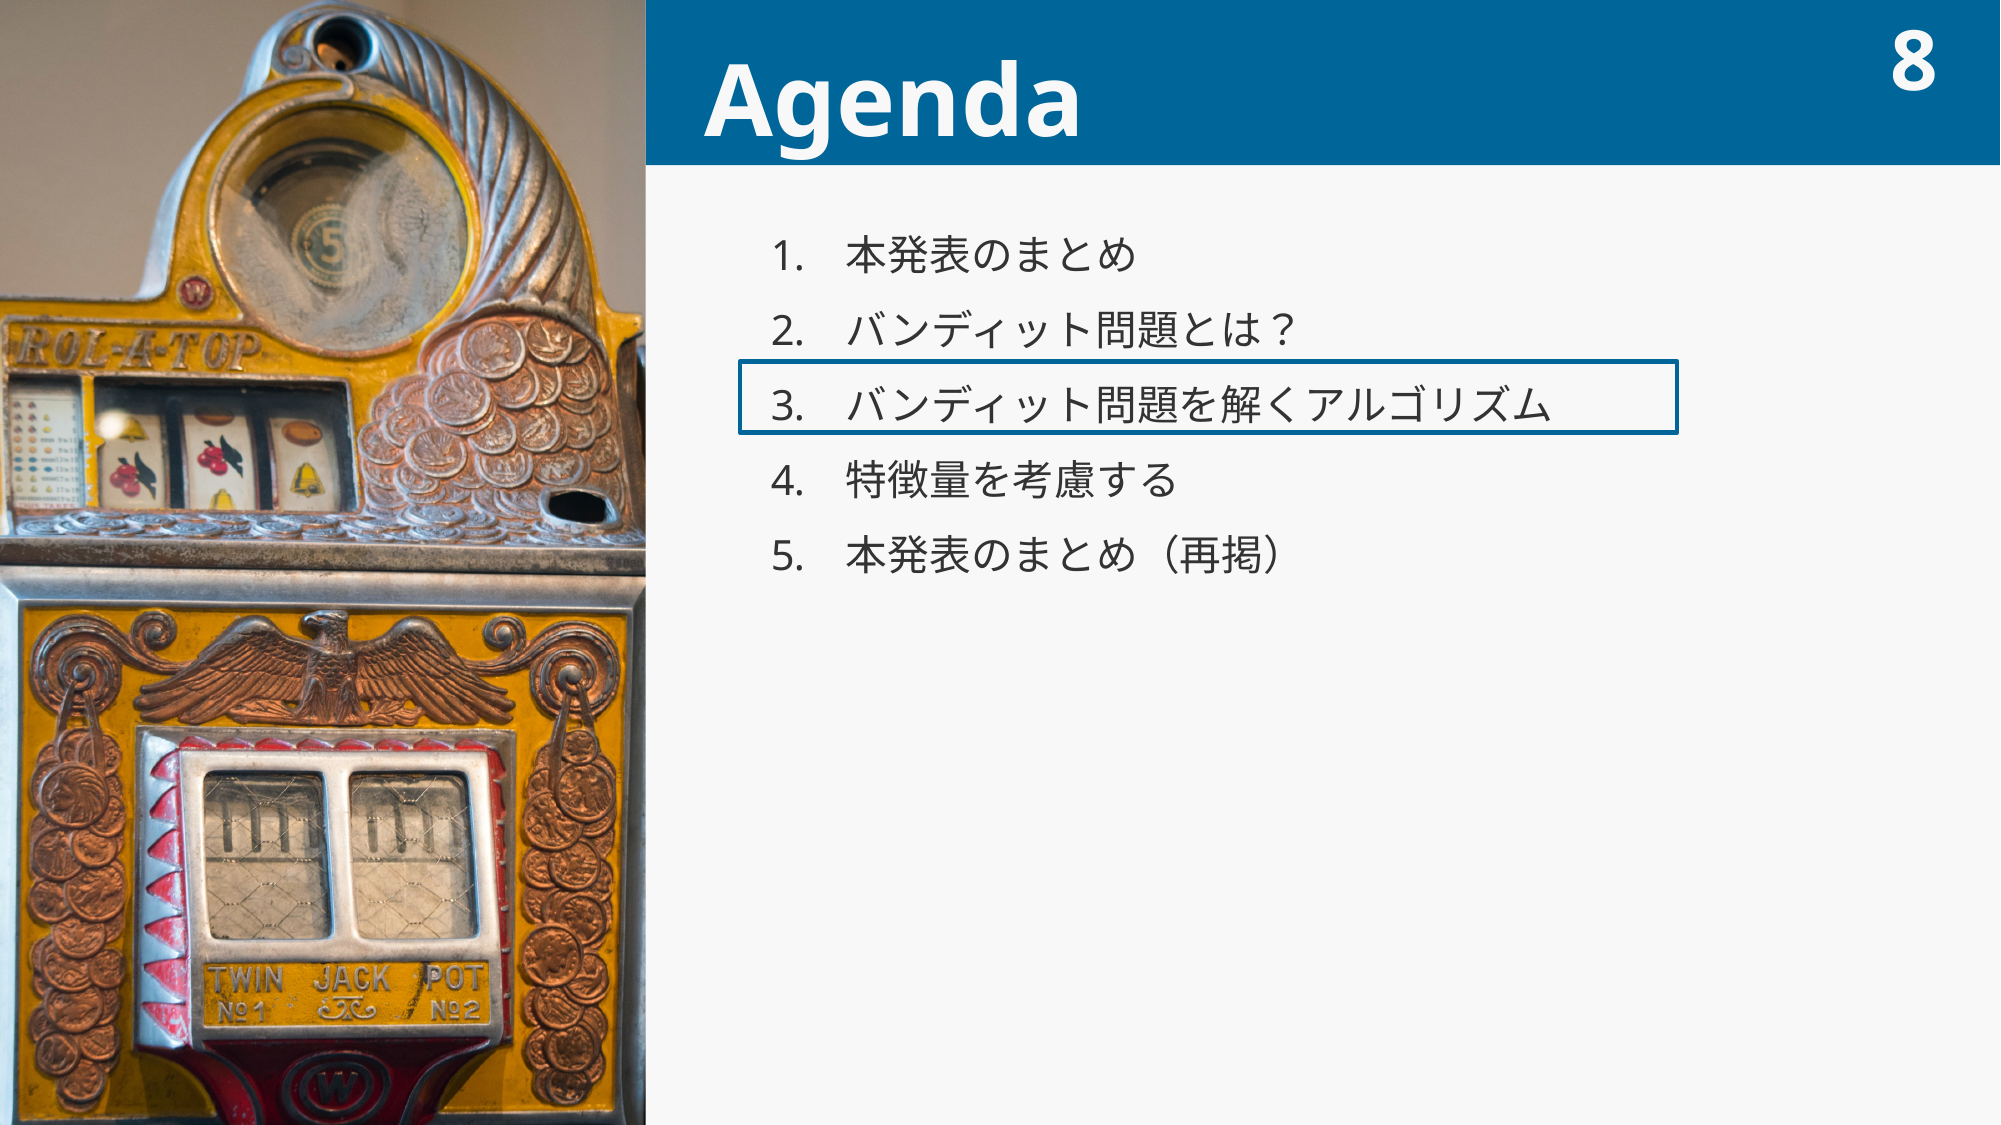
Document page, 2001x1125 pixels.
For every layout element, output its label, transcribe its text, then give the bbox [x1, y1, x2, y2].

text_box [740, 361, 1678, 433]
slide_number 8 [1677, 0, 1953, 131]
picture [0, 0, 646, 1125]
